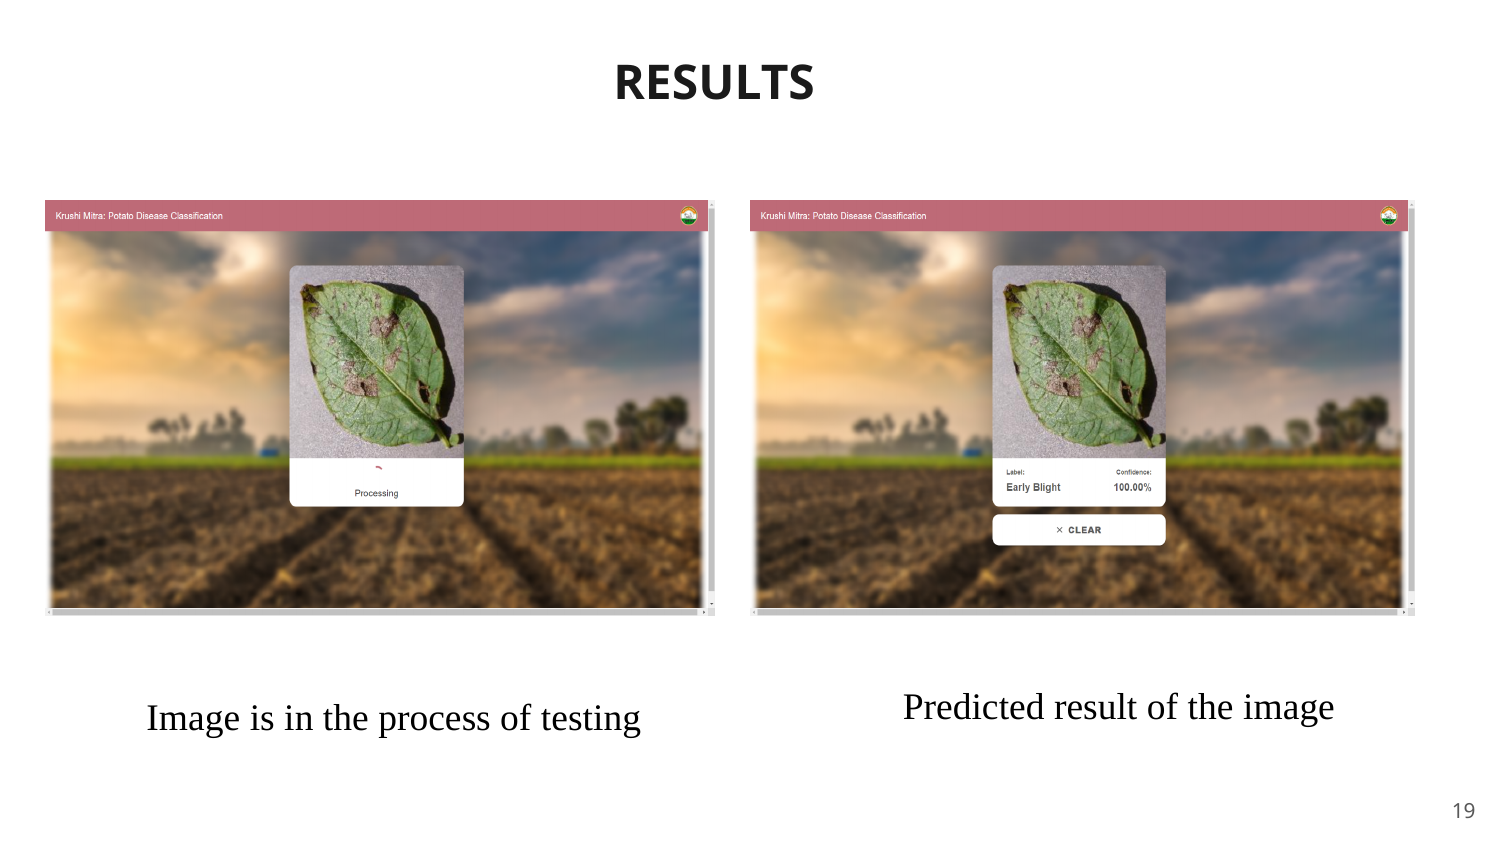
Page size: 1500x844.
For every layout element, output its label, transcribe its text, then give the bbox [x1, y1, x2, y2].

picture [44, 200, 716, 616]
text_box Image is in the process of testing [64, 677, 696, 754]
list RESULTS [64, 42, 1327, 118]
picture [749, 200, 1415, 616]
slide_number 19 [1400, 779, 1491, 844]
text_box Predicted result of the image [755, 666, 1446, 742]
